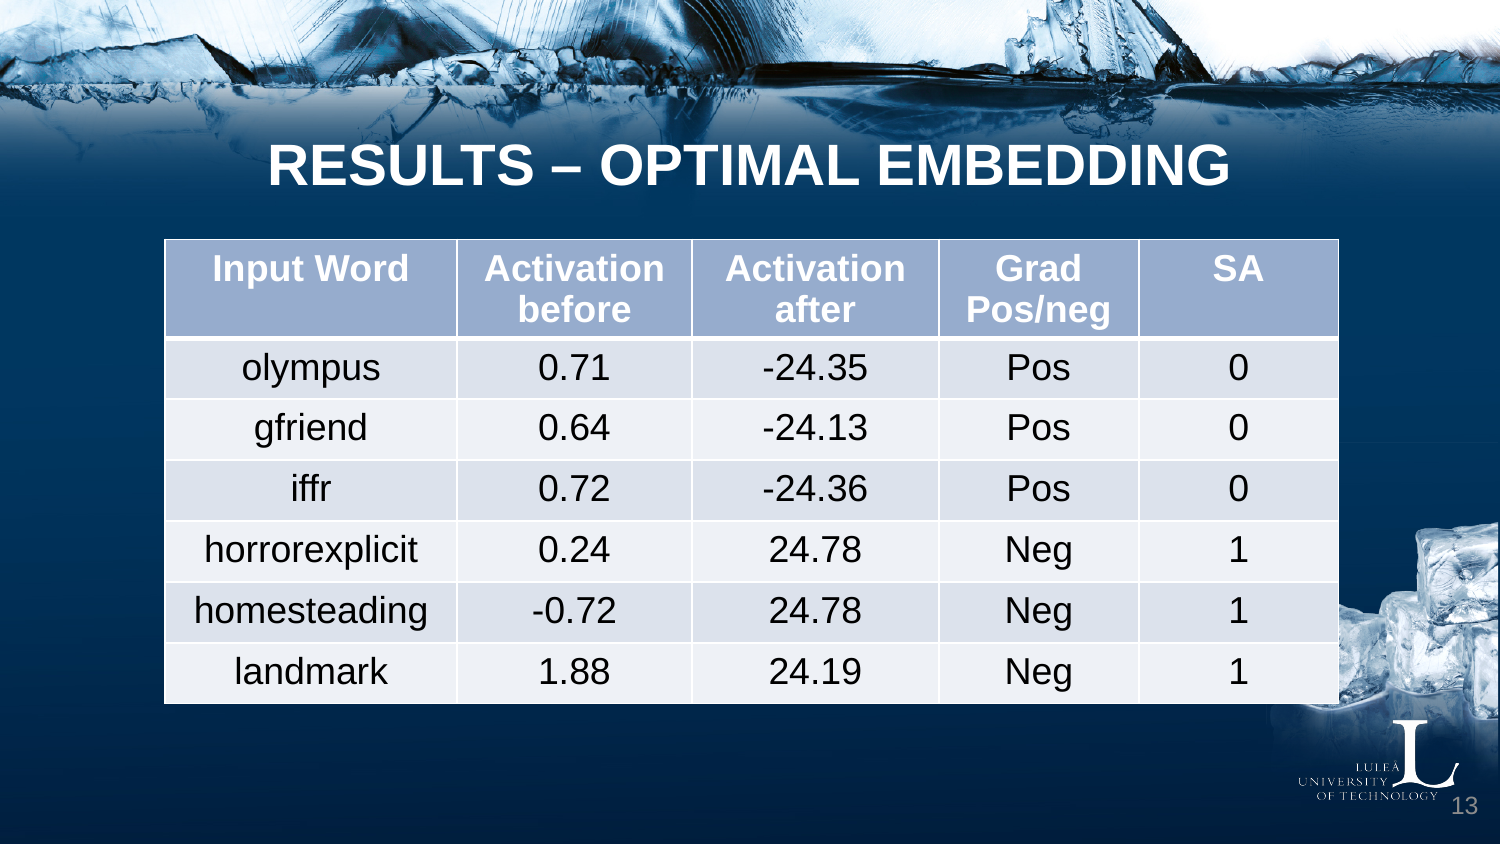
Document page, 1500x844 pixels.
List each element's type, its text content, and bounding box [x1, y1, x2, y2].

table_cell Neg [940, 522, 1138, 581]
table_cell 0.71 [458, 341, 691, 398]
slide_number 13 [1156, 782, 1494, 828]
table_cell 1 [1140, 644, 1338, 703]
table_cell gfriend [166, 400, 456, 459]
list [75, 244, 1425, 790]
table_header Activation after [693, 240, 938, 336]
title Results – optimal embedding [75, 102, 1425, 222]
table_cell 1 [1140, 522, 1338, 581]
table_cell Pos [940, 461, 1138, 520]
table_cell -24.36 [693, 461, 938, 520]
table_cell -24.35 [693, 341, 938, 398]
table_cell 0 [1140, 400, 1338, 459]
table_cell 0.72 [458, 461, 691, 520]
table_cell 24.78 [693, 522, 938, 581]
table_cell 1.88 [458, 644, 691, 703]
table_cell 24.19 [693, 644, 938, 703]
table_cell Neg [940, 583, 1138, 642]
table_cell -24.13 [693, 400, 938, 459]
table_cell landmark [166, 644, 456, 703]
table_cell olympus [166, 341, 456, 398]
table_cell iffr [166, 461, 456, 520]
picture [0, 0, 1500, 844]
table_header SA [1140, 240, 1338, 336]
table_cell Pos [940, 341, 1138, 398]
table_cell 0.24 [458, 522, 691, 581]
table_cell 24.78 [693, 583, 938, 642]
table_cell 0.64 [458, 400, 691, 459]
table_header Input Word [166, 240, 456, 336]
table_cell Pos [940, 400, 1138, 459]
table_cell homesteading [166, 583, 456, 642]
table_cell horrorexplicit [166, 522, 456, 581]
table_cell -0.72 [458, 583, 691, 642]
table_cell 0 [1140, 461, 1338, 520]
table_header Activation before [458, 240, 691, 336]
table_cell 1 [1140, 583, 1338, 642]
table_header Grad Pos/neg [940, 240, 1138, 336]
table_cell 0 [1140, 341, 1338, 398]
table_cell Neg [940, 644, 1138, 703]
